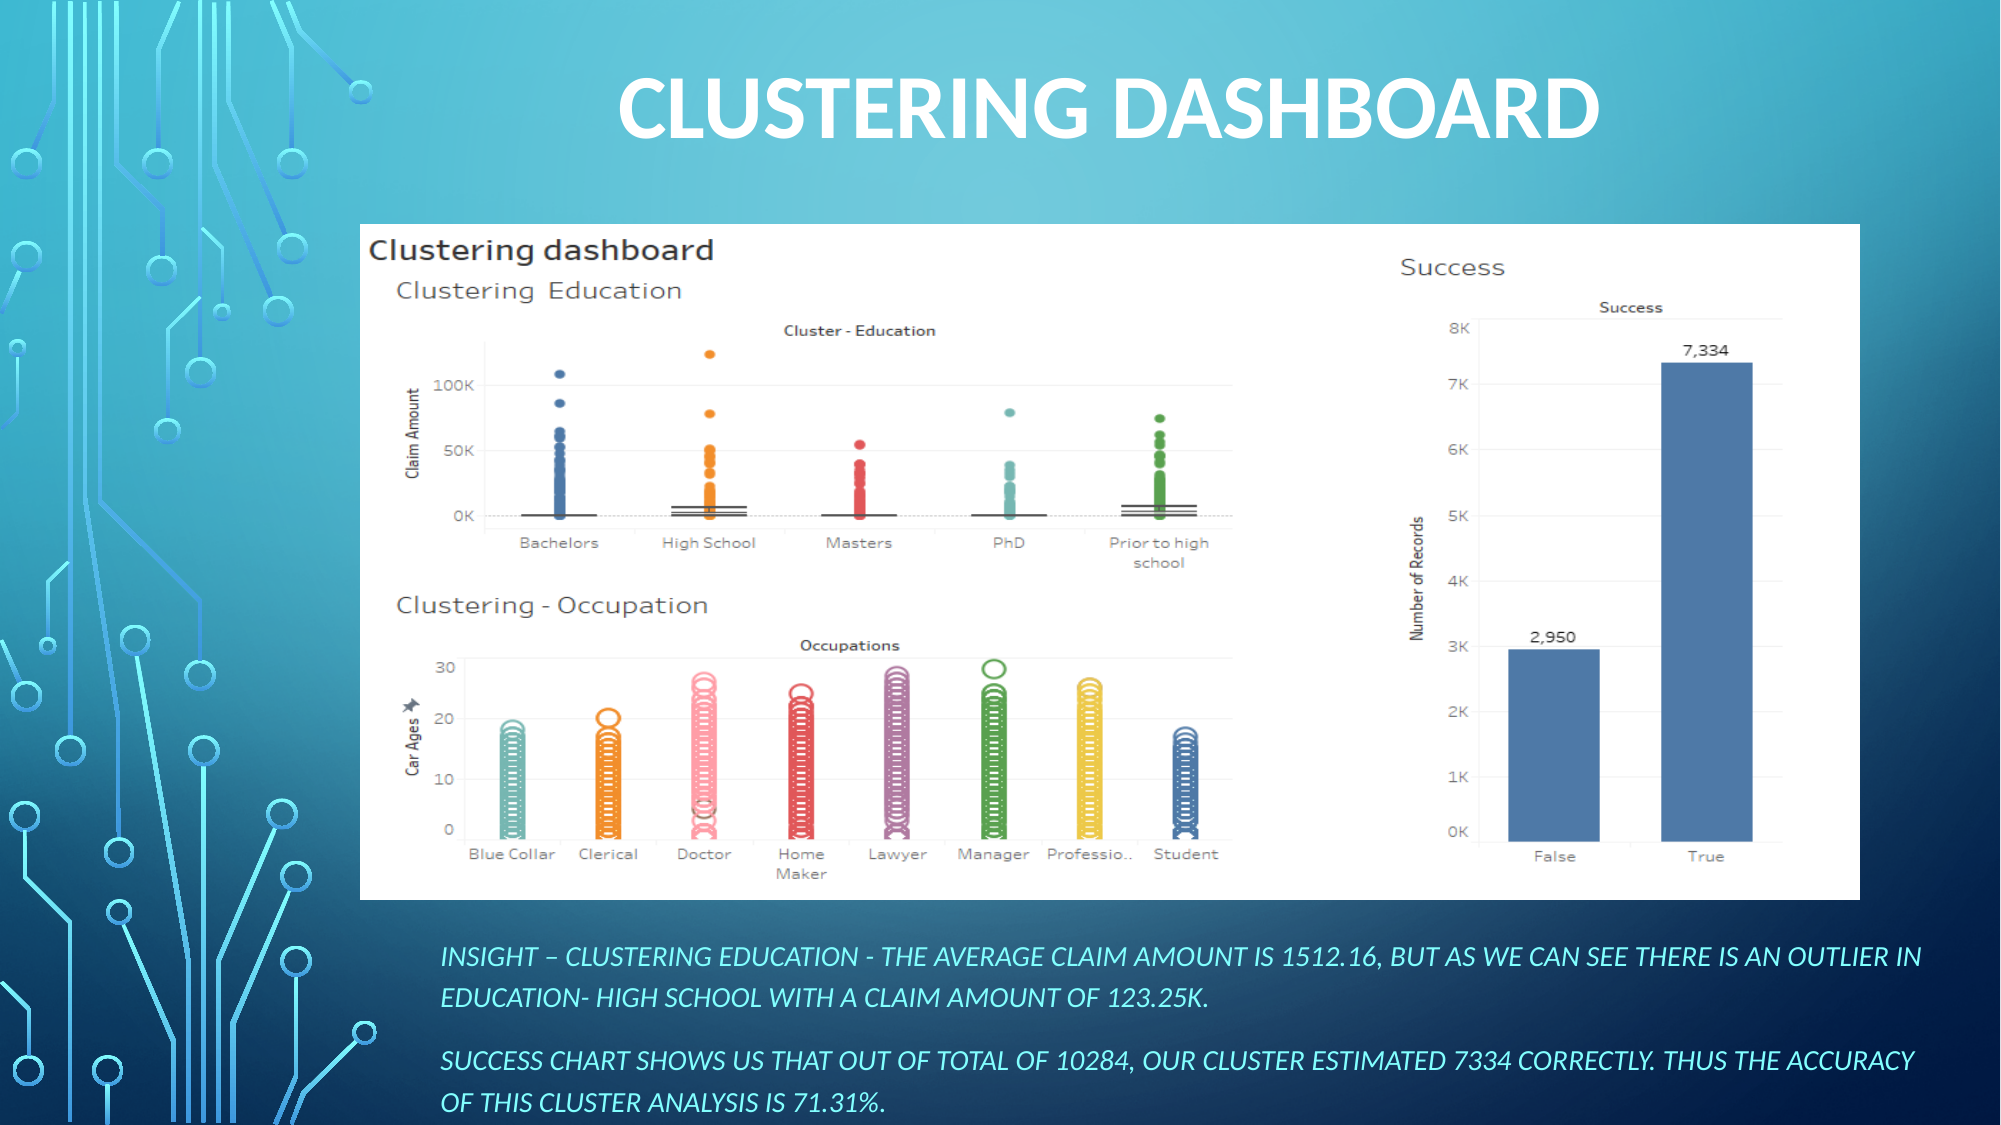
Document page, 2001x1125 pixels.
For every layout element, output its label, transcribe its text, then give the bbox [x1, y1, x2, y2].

picture [359, 224, 1861, 901]
title Clustering Dashboard [281, 52, 1939, 180]
subtitle Insight – Clustering Education - The average Claim amount is 1512.16, but as we can see there is an outlier in Education- High school with a claim amount of 123.25K. Success chart shows us that out of total of 10284, our cluster estimated 7334 correctly. Thus the accuracy of this cluster analysis is 71.31%. . [425, 922, 1948, 1100]
